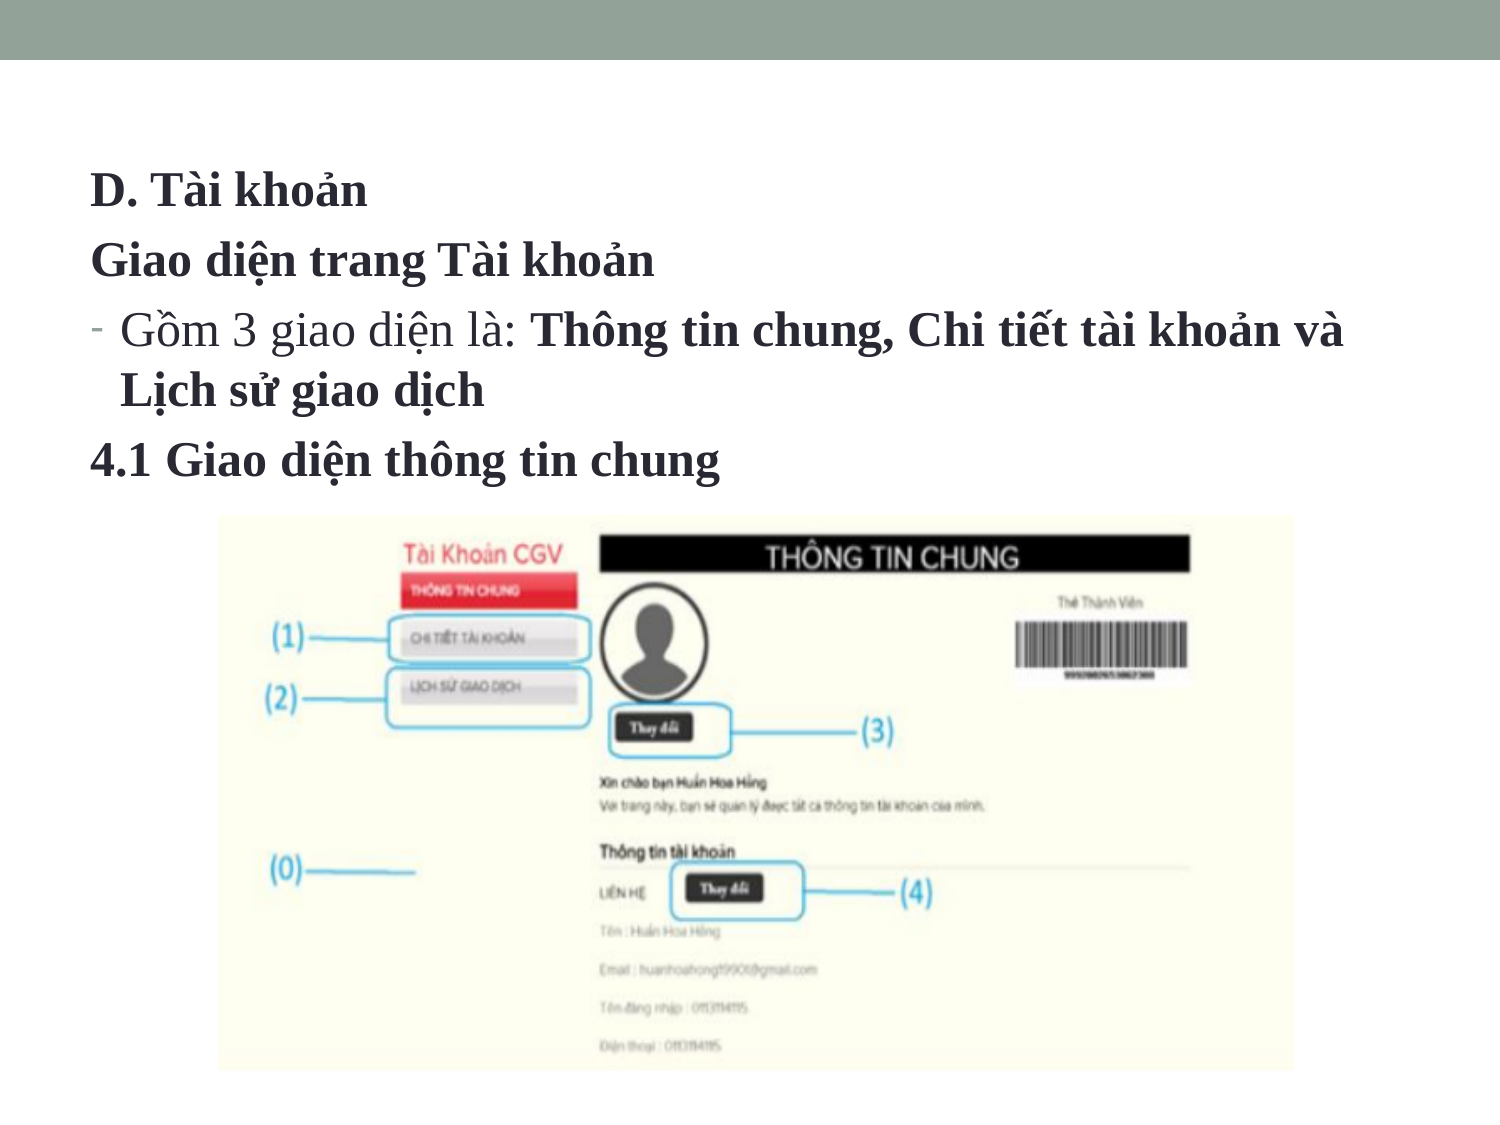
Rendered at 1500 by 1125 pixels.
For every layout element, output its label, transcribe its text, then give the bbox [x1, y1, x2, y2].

picture [218, 514, 1294, 1072]
list D. Tài khoản Giao diện trang Tài khoản Gồm 3 giao diện là: Thông tin chung, Chi tiết tài khoản và Lịch sử giao dịch 4.1 Giao diện thông tin chung [75, 149, 1425, 1063]
